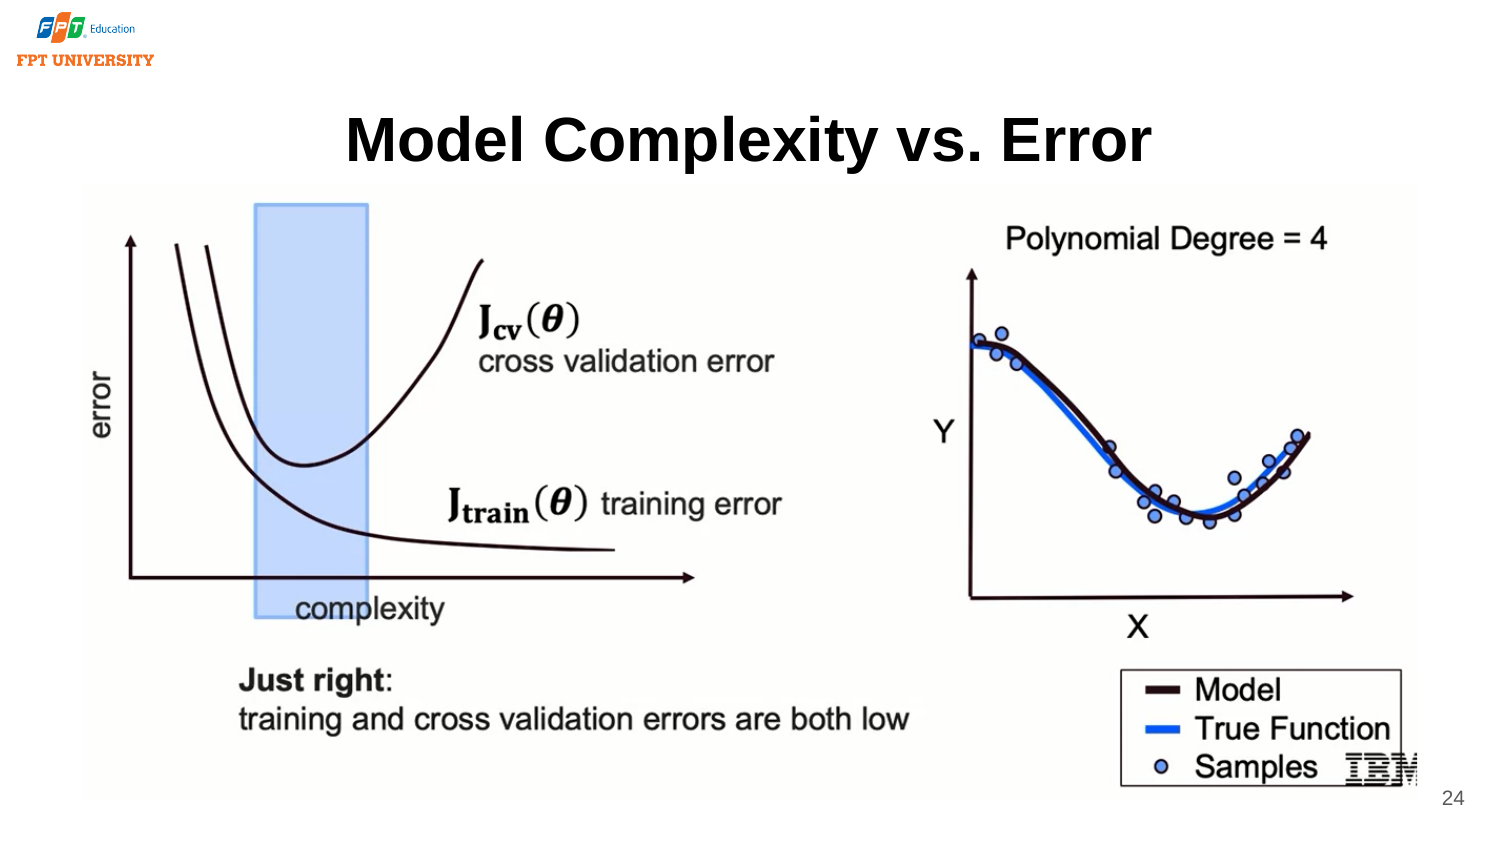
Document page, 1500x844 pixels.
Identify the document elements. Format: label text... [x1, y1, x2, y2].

title Model Complexity vs. Error [51, 72, 1449, 167]
slide_number 24 [1389, 764, 1480, 830]
picture [82, 185, 1418, 802]
picture [11, 1, 160, 77]
